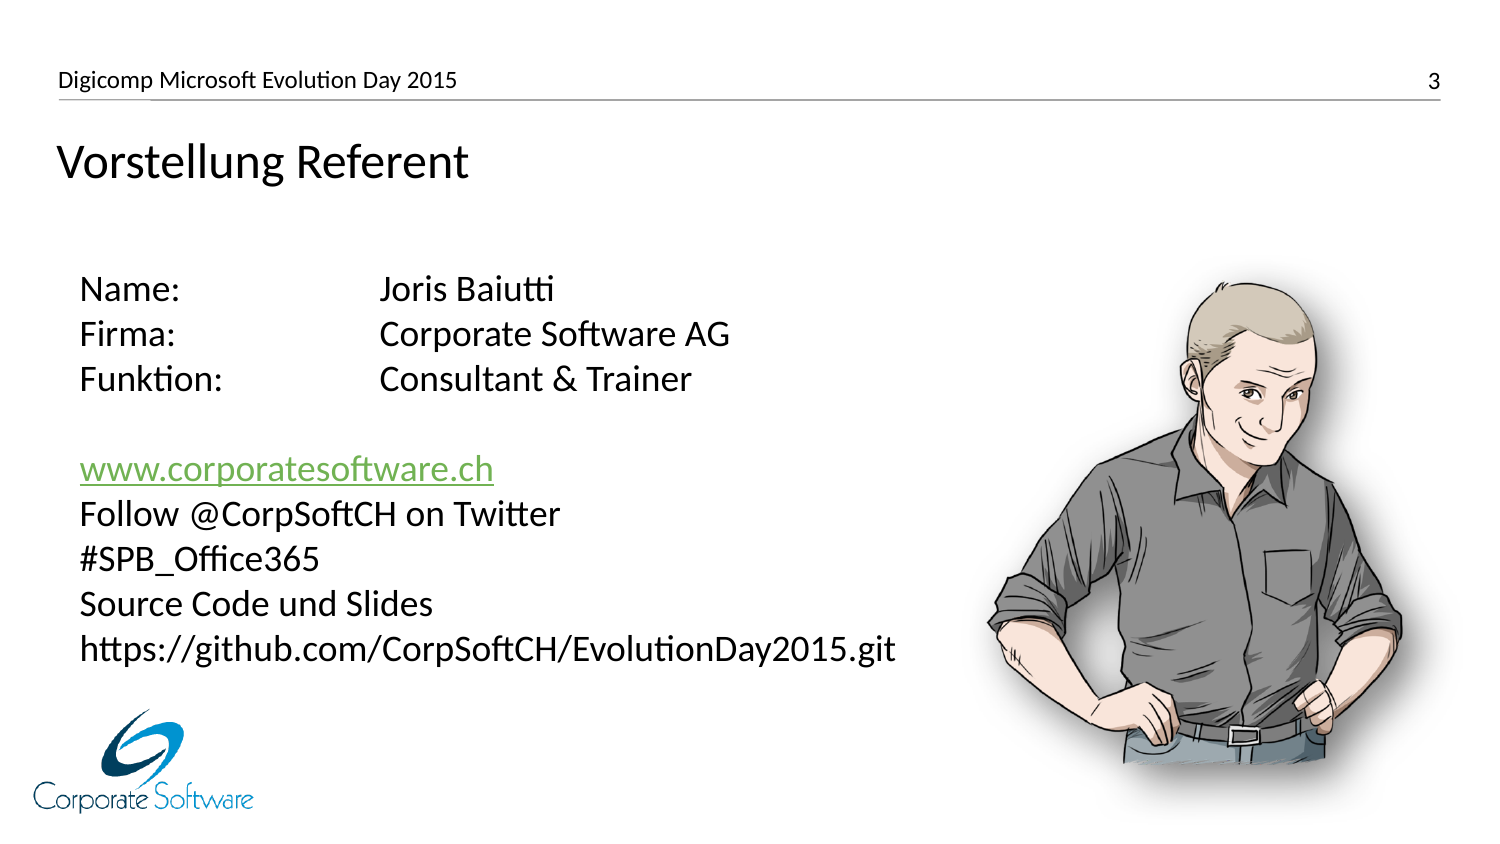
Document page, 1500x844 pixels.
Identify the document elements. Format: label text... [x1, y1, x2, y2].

picture [29, 705, 257, 817]
text_box Name: Joris Baiutti Firma: Corporate Software AG Funktion: Consultant & Trainer www.corporatesoftware.ch Follow @CorpSoftCH on Twitter #SPB_Office365 Source Code und Slides https://github.com/CorpSoftCH/EvolutionDay2015.git [64, 256, 987, 677]
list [986, 280, 1403, 765]
title Vorstellung Referent [41, 115, 1447, 210]
